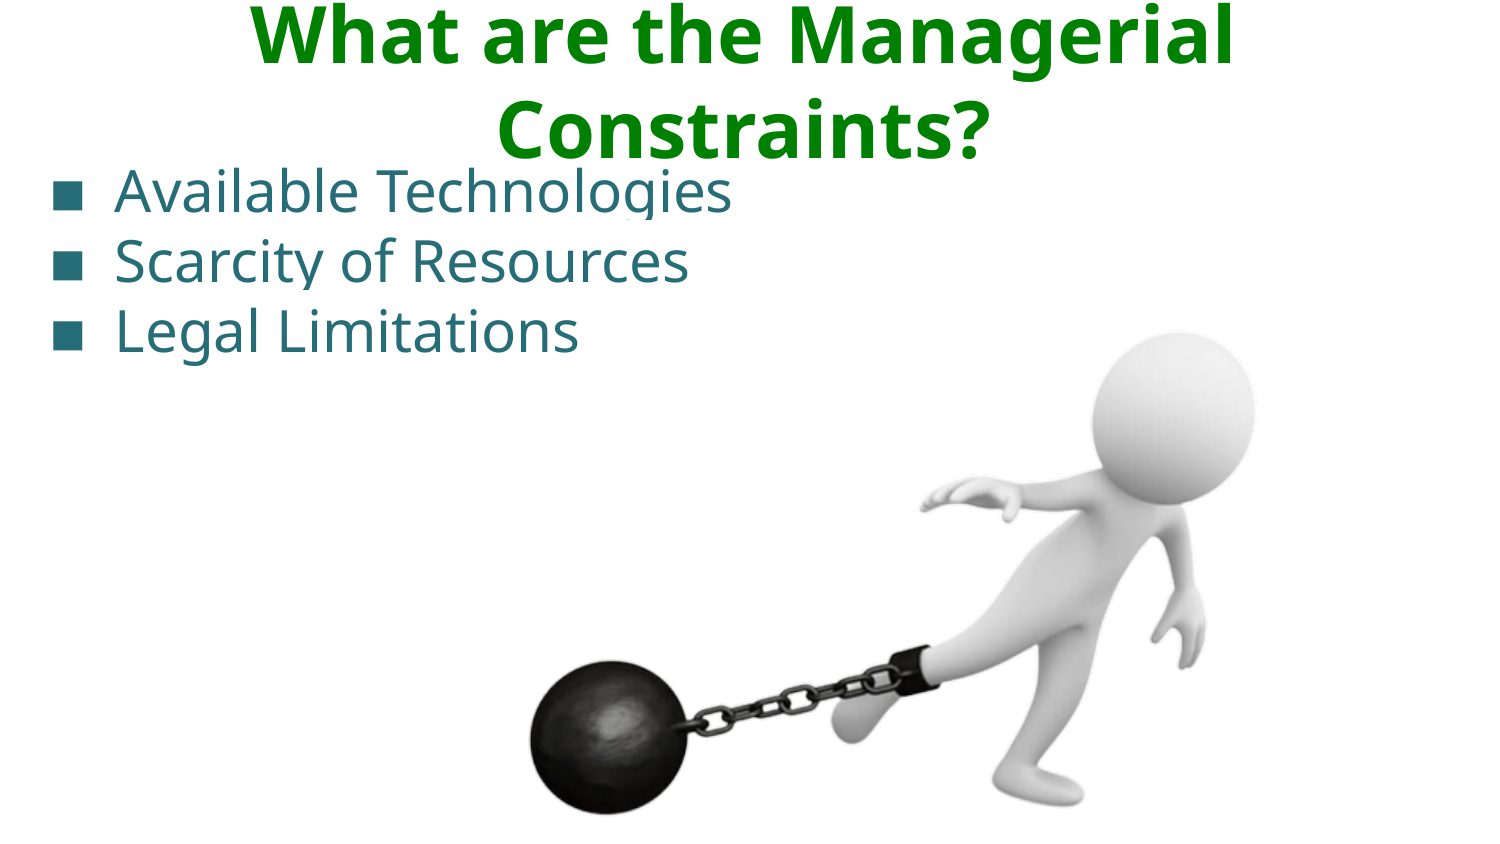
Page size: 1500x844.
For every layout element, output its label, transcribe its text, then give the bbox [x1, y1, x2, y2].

picture [279, 326, 1488, 832]
list Available Technologies Scarcity of Resources Legal Limitations [24, 151, 1375, 704]
title What are the Managerial Constraints? [0, 9, 1488, 151]
